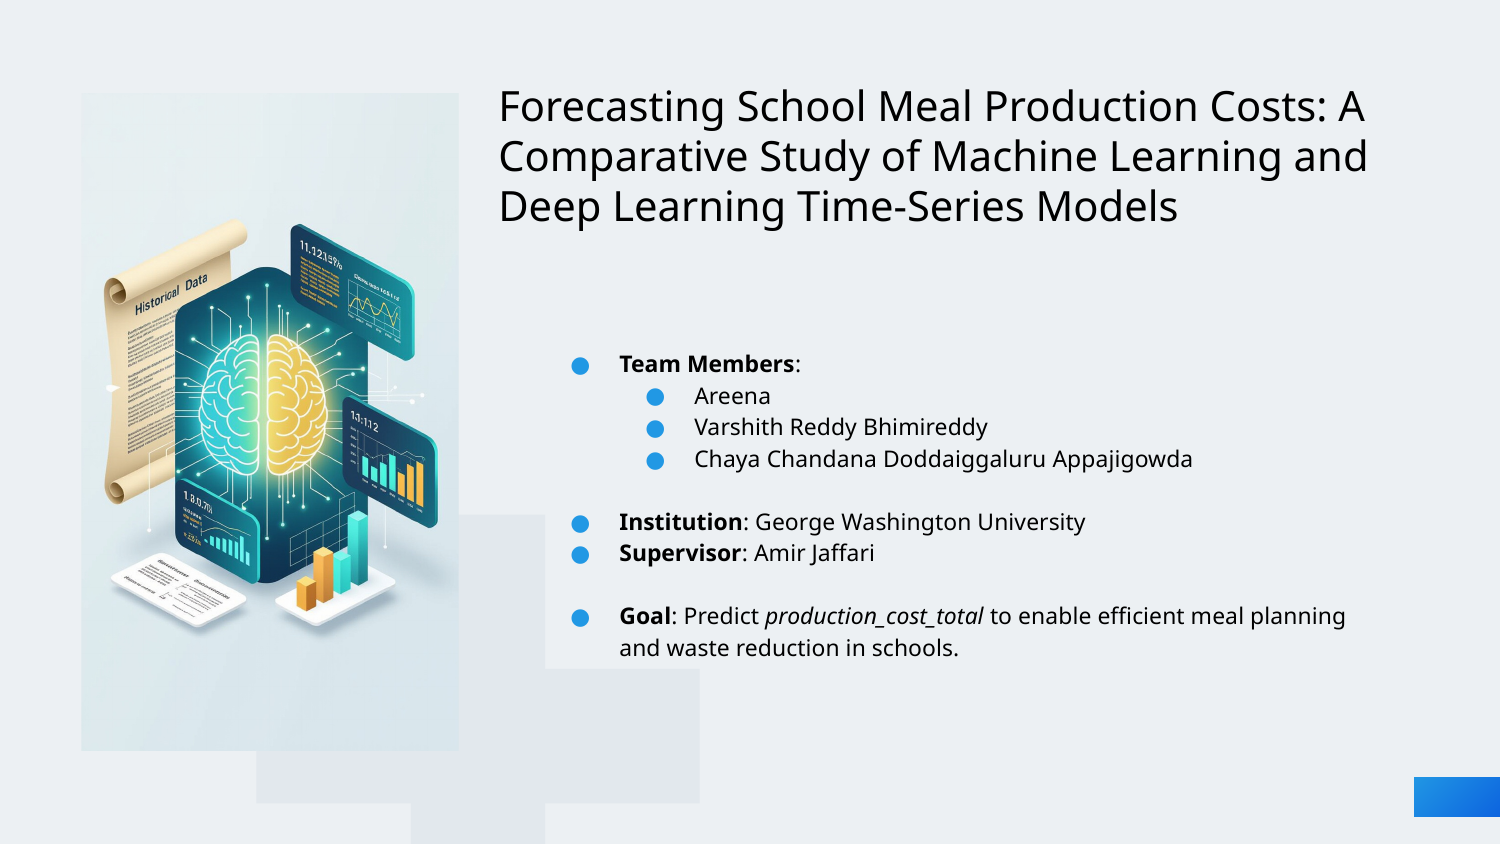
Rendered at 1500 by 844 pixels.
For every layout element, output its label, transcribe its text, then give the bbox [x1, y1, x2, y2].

title Forecasting School Meal Production Costs: A Comparative Study of Machine Learning and Deep Learning Time-Series Models [487, 68, 1417, 156]
picture [81, 93, 459, 751]
list Team Members: Areena Varshith Reddy Bhimireddy Chaya Chandana Doddaiggaluru Appajigowda Institution: George Washington University Supervisor: Amir Jaffari Goal: Predict production_cost_total to enable efficient meal planning and waste reduction in schools. [533, 334, 1371, 844]
